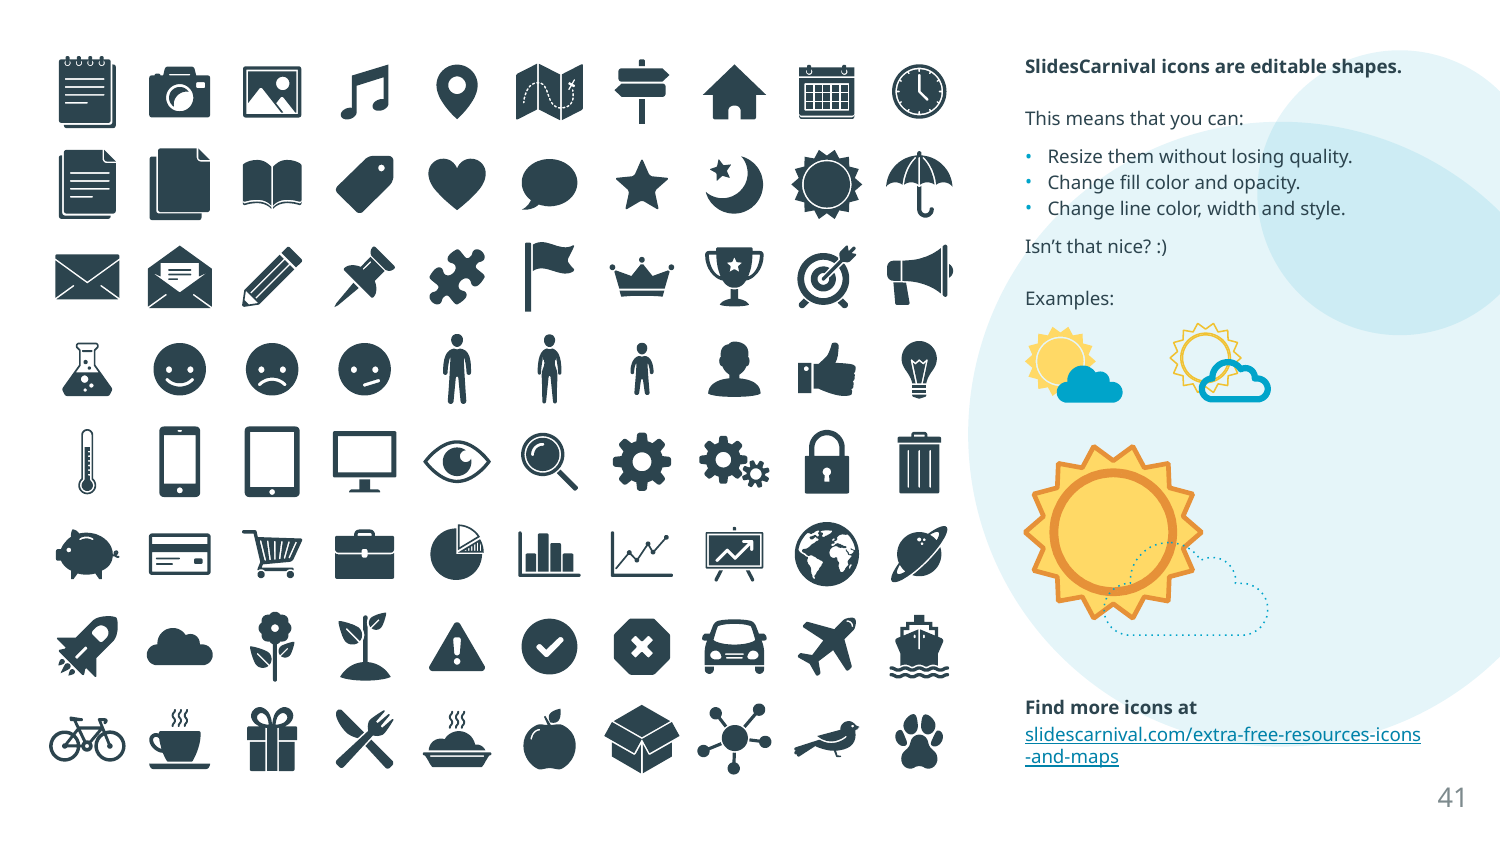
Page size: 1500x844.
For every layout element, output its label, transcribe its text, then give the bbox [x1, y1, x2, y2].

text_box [1024, 326, 1097, 397]
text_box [148, 708, 211, 770]
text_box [697, 703, 772, 775]
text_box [705, 526, 764, 582]
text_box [1169, 323, 1242, 393]
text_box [610, 531, 674, 578]
text_box [244, 426, 300, 498]
text_box [1110, 557, 1268, 636]
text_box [242, 159, 302, 210]
text_box [55, 529, 120, 580]
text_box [895, 713, 944, 769]
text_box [520, 432, 579, 491]
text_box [704, 247, 764, 307]
text_box [797, 617, 856, 676]
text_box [332, 430, 397, 493]
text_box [78, 428, 97, 495]
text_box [148, 66, 211, 118]
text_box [791, 149, 863, 220]
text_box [897, 431, 942, 494]
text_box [55, 254, 120, 300]
text_box [521, 159, 578, 210]
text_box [797, 342, 856, 397]
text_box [241, 246, 303, 308]
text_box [537, 334, 562, 404]
text_box [612, 432, 672, 491]
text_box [885, 150, 953, 218]
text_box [614, 59, 670, 125]
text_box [699, 435, 770, 488]
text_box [518, 531, 581, 578]
text_box [708, 341, 761, 397]
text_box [430, 524, 484, 581]
text_box [49, 716, 126, 762]
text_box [797, 245, 857, 309]
text_box [804, 429, 850, 494]
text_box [609, 256, 675, 297]
text_box [428, 158, 486, 211]
text_box [245, 343, 299, 396]
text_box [798, 64, 855, 120]
text_box [702, 64, 767, 120]
list SlidesCarnival icons are editable shapes. This means that you can: Resize them without losing quality. Change fill color and opacity. Change line color, width and style. Isn’t that nice? :) Examples: [1025, 51, 1425, 302]
text_box [521, 618, 578, 675]
text_box [794, 721, 860, 758]
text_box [334, 246, 396, 308]
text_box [524, 241, 575, 312]
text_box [241, 529, 303, 579]
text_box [886, 244, 954, 306]
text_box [149, 148, 211, 221]
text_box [901, 340, 938, 399]
list Find more icons at slidescarnival.com/extra-free-resources-icons-and-maps [1025, 692, 1425, 786]
text_box [794, 522, 860, 587]
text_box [422, 710, 492, 768]
slide_number 41 [1411, 775, 1469, 822]
text_box [429, 622, 485, 672]
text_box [701, 619, 767, 675]
text_box [1243, 368, 1268, 400]
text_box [515, 63, 584, 121]
text_box [616, 159, 668, 210]
text_box [340, 64, 389, 120]
text_box [338, 343, 391, 396]
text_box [242, 66, 302, 118]
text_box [58, 149, 116, 220]
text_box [147, 245, 212, 309]
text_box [148, 533, 211, 576]
text_box [146, 628, 213, 666]
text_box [56, 615, 118, 678]
text_box [335, 155, 394, 213]
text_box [442, 333, 472, 405]
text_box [422, 439, 492, 484]
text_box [889, 614, 950, 679]
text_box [891, 64, 947, 119]
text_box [523, 708, 576, 770]
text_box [338, 612, 391, 681]
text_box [58, 55, 116, 129]
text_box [335, 709, 394, 769]
text_box [1098, 371, 1123, 403]
text_box [429, 249, 485, 305]
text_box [630, 342, 654, 396]
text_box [246, 706, 298, 772]
text_box [159, 426, 201, 498]
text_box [705, 156, 764, 214]
text_box [153, 343, 206, 396]
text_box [603, 704, 680, 774]
text_box [613, 618, 671, 675]
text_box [890, 525, 948, 583]
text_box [62, 342, 113, 397]
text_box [334, 529, 395, 580]
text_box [249, 611, 295, 682]
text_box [1024, 446, 1202, 619]
text_box [436, 64, 478, 120]
